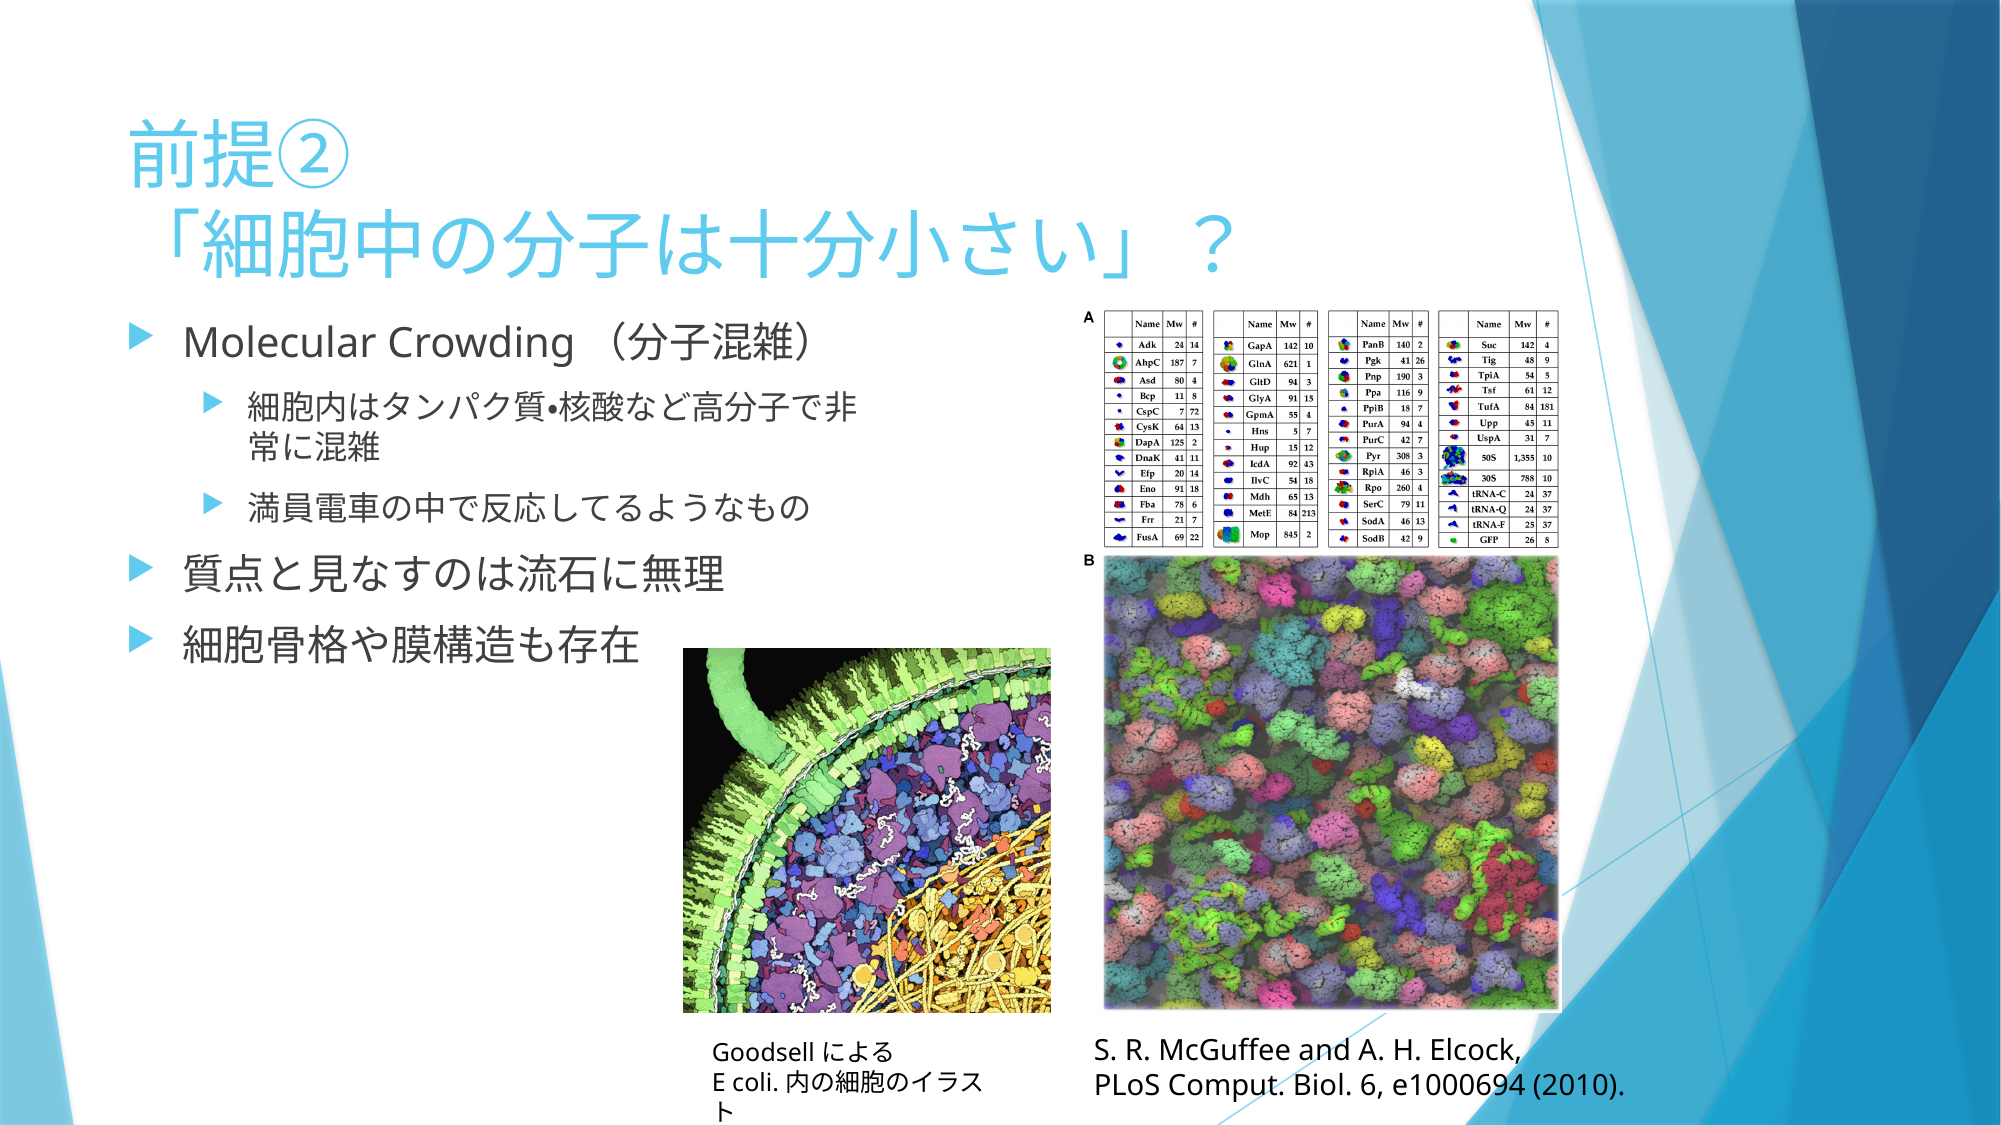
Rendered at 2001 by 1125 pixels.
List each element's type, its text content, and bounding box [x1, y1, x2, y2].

text_box S. R. McGuffee and A. H. Elcock, PLoS Comput. Biol. 6, e1000694 (2010). [1079, 1023, 1649, 1109]
title 前提② 「細胞中の分子は十分小さい」？ [111, 99, 1522, 317]
picture [682, 647, 1052, 1013]
text_box Goodsellによる E coli.内の細胞のイラスト [697, 1028, 1025, 1125]
picture [1081, 307, 1562, 1013]
list Molecular Crowding（分子混雑） 細胞内はタンパク質・核酸など高分子で非常に混雑 満員電車の中で反応してるようなもの 質点と見なすのは流石に無理 細胞骨格や膜構造も存在 [111, 308, 901, 1049]
